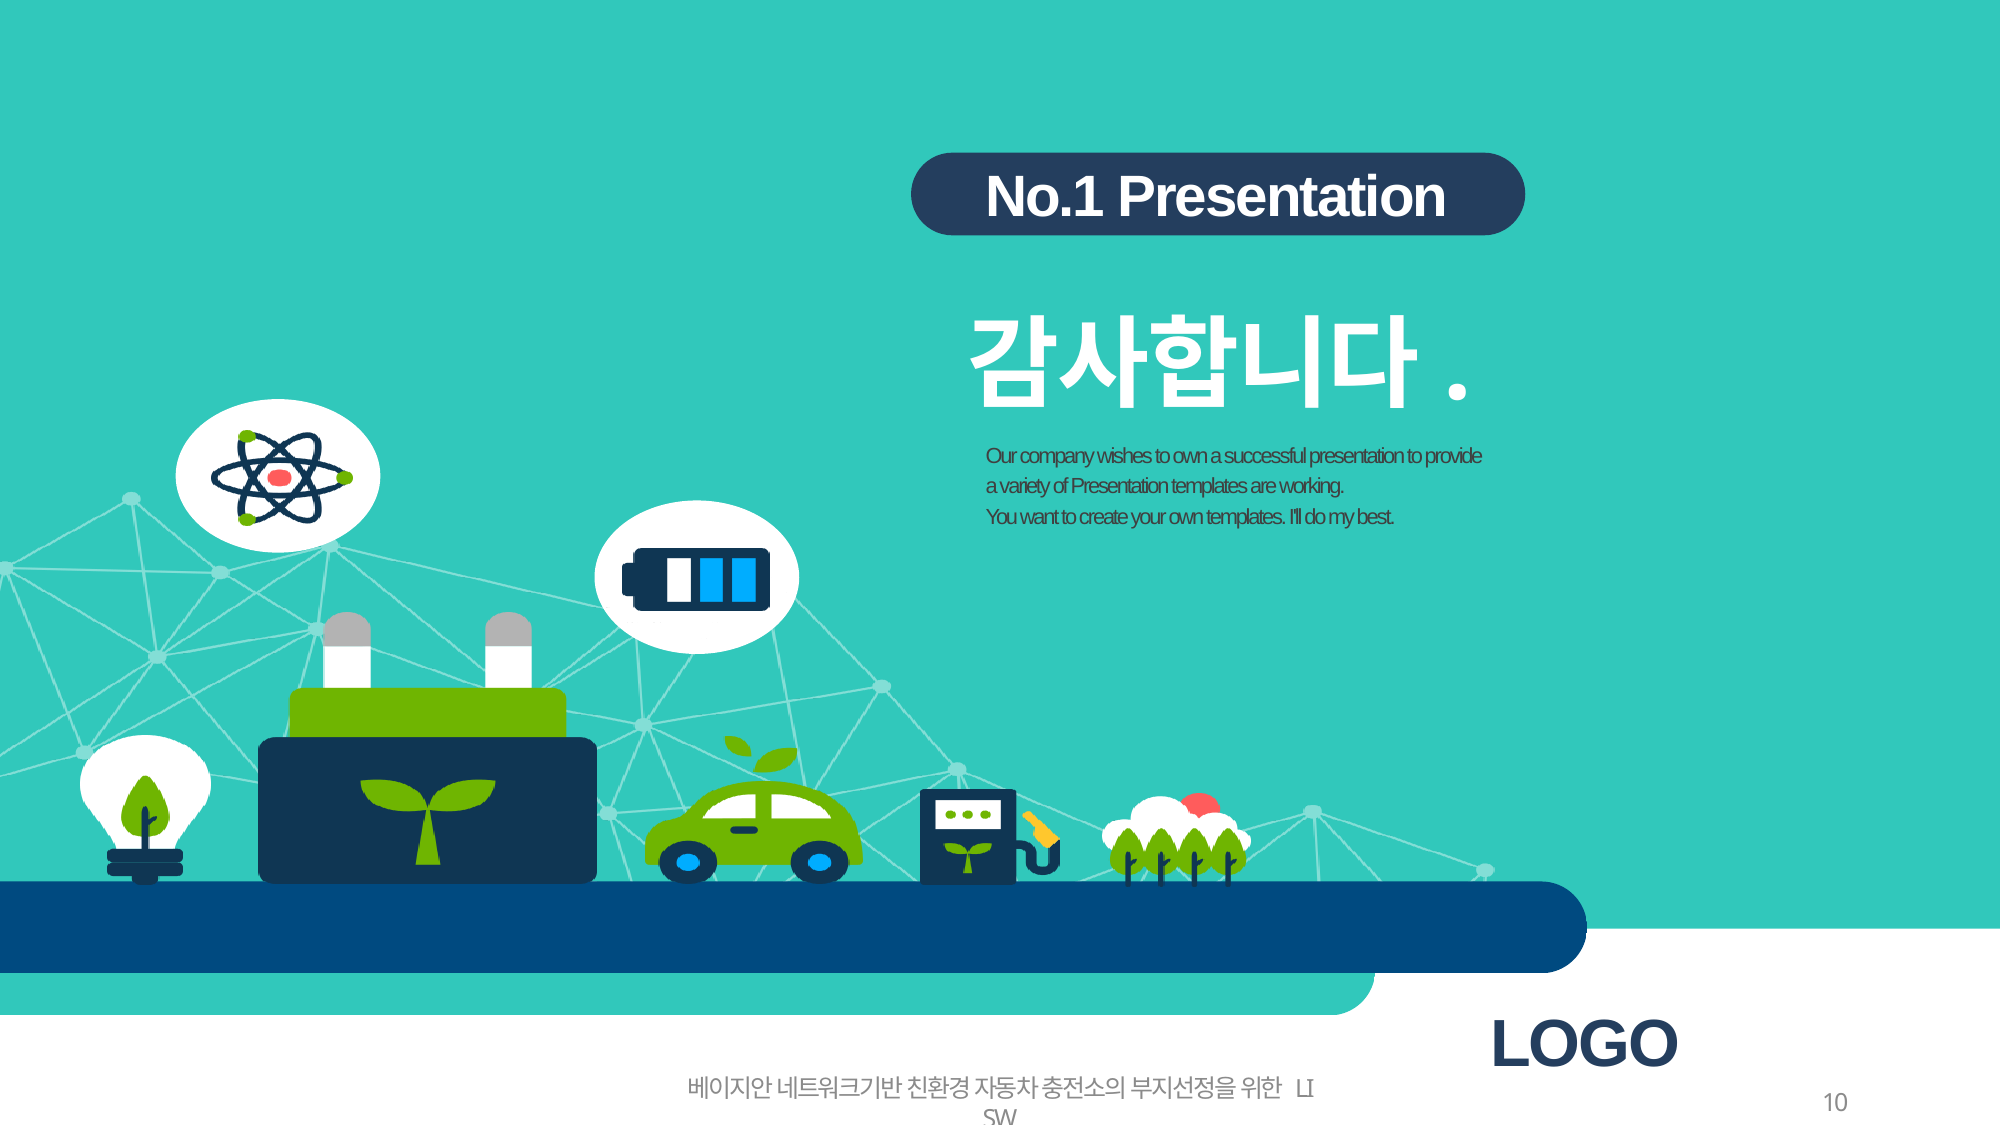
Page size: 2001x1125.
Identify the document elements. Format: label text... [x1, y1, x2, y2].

footer 베이지안 네트워크기반 친환경 자동차 충전소의 부지선정을 위한 LI SW [662, 1073, 1338, 1125]
text_box [908, 150, 1528, 238]
text_box No.1 Presentation [952, 150, 1481, 236]
title 감사합니다. [952, 284, 1590, 435]
slide_number 9 [1413, 1073, 1864, 1125]
subtitle Our company wishes to own a successful presentation to provide a variety of Presentation templates are working. You want to create your own templates. I'll do my best. [970, 434, 1709, 539]
picture [0, 373, 1536, 917]
text_box LOGO [1462, 992, 1709, 1073]
